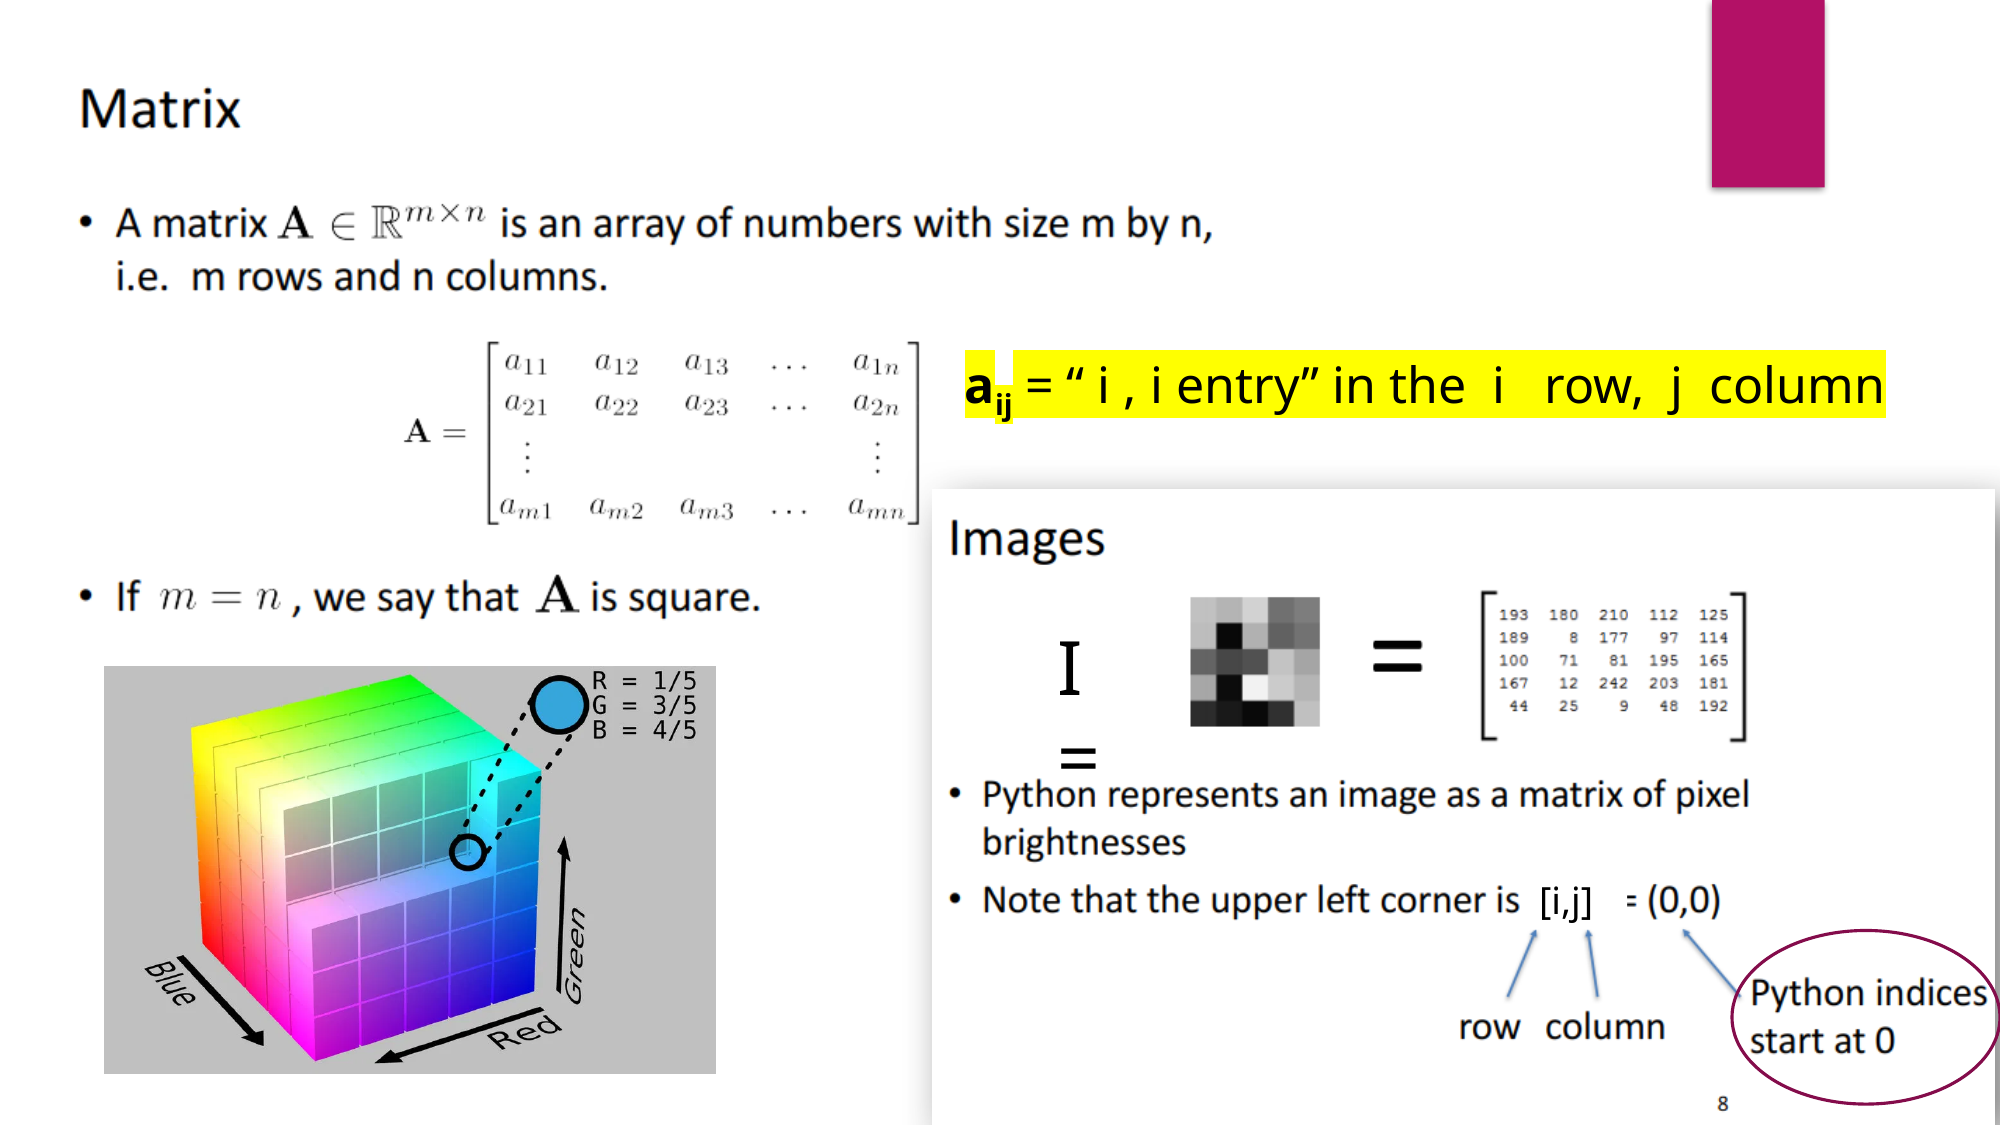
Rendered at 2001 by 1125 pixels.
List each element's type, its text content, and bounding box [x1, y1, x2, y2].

text_box aij = “ i , i entry” in the i row, j column [1234, 345, 1995, 429]
picture [43, 48, 1995, 1125]
